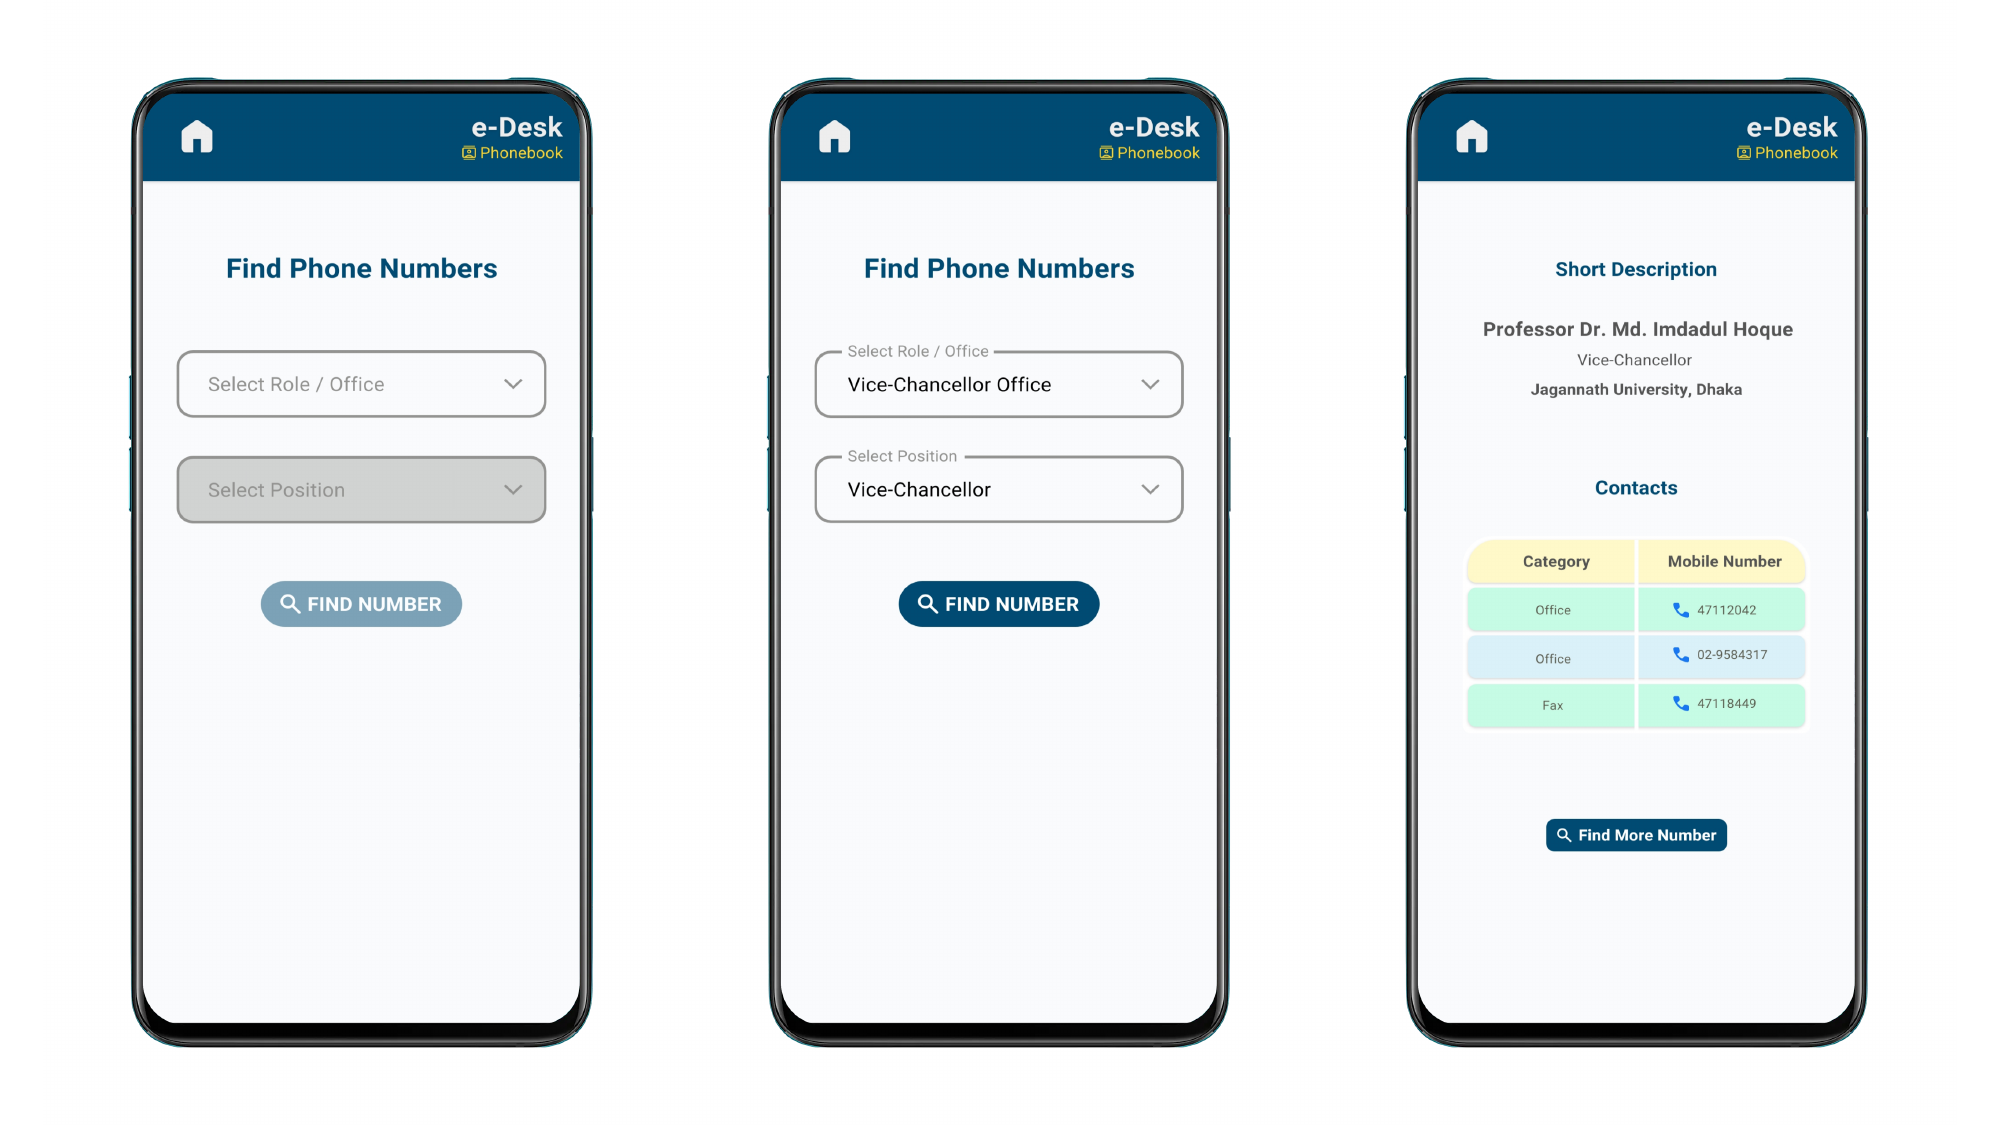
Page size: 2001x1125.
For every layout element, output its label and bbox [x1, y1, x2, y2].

text_box [43, 0, 1957, 1125]
